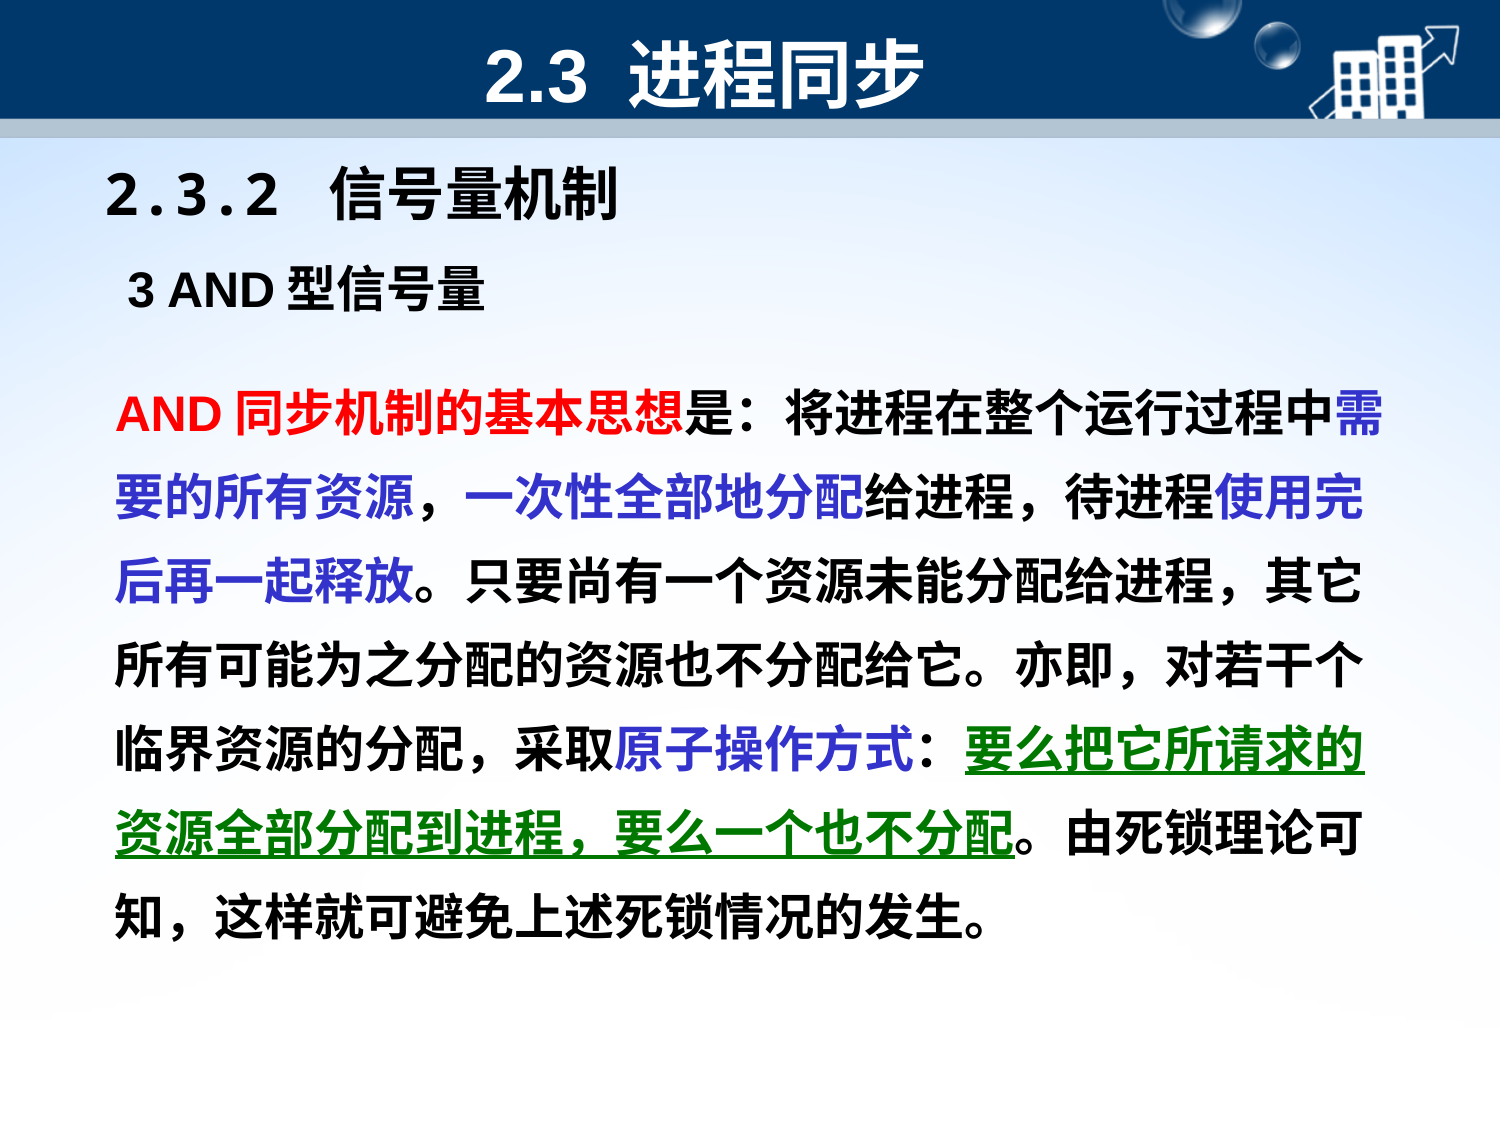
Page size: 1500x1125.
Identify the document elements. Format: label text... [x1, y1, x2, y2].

text_box 2.3 进程同步 [74, 45, 1338, 100]
text_box AND同步机制的基本思想是：将进程在整个运行过程中需要的所有资源，一次性全部地分配给进程，待进程使用完后再一起释放。只要尚有一个资源未能分配给进程，其它所有可能为之分配的资源也不分配给它。亦即，对若干个临界资源的分配，采取原子操作方式：要么把它所请求的资源全部分配到进程，要么一个也不分配。由死锁理论可知，这样就可避免上述死锁情况的发生。 [99, 350, 1413, 1062]
text_box 2.3.2 信号量机制 [90, 149, 635, 235]
picture [0, 0, 1500, 1125]
text_box 3 AND型信号量 [112, 249, 1375, 325]
